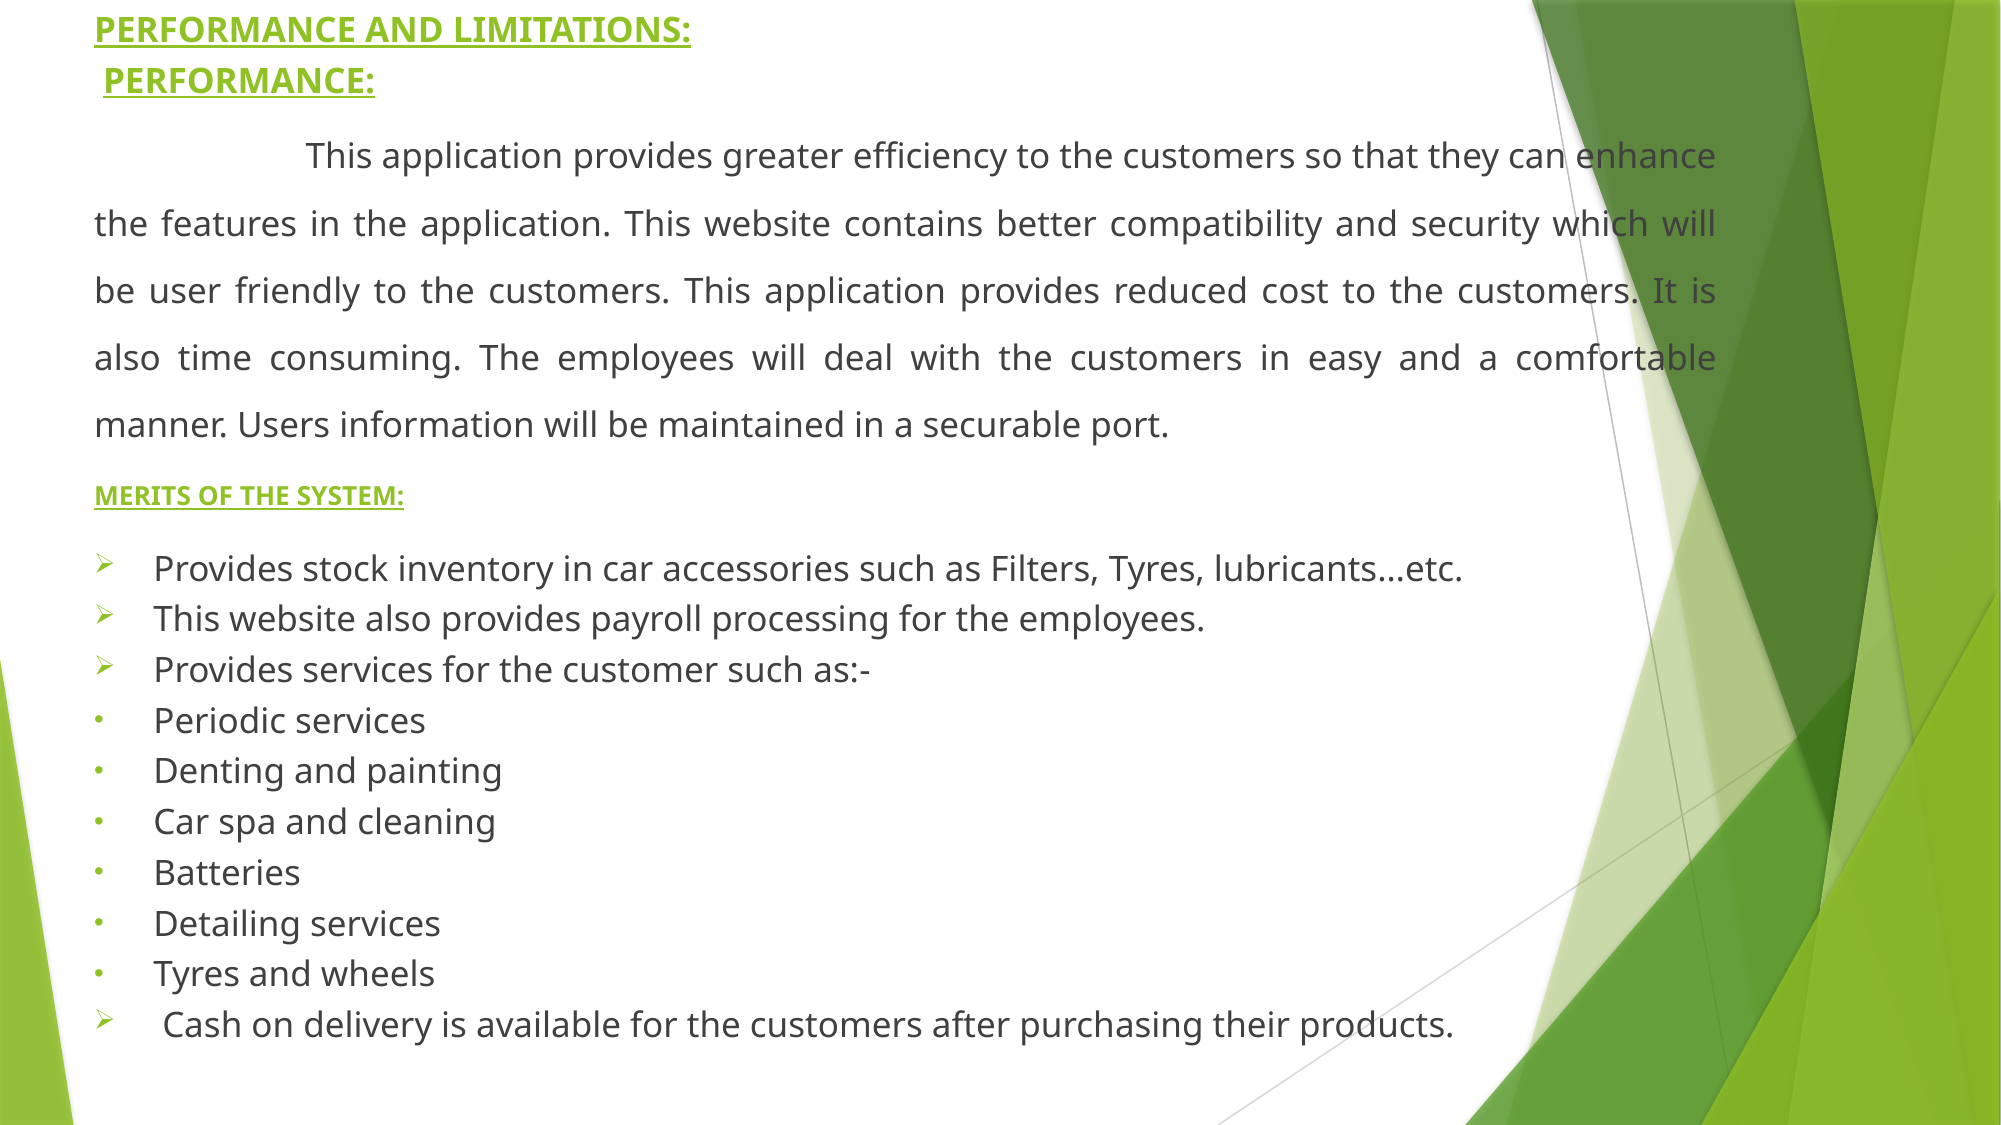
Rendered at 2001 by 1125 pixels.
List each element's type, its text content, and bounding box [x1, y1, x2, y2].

list PERFORMANCE AND LIMITATIONS: PERFORMANCE: This application provides greater efficiency to the customers so that they can enhance the features in the application. This website contains better compatibility and security which will be user friendly to the customers. This application provides reduced cost to the customers. It is also time consuming. The employees will deal with the customers in easy and a comfortable manner. Users information will be maintained in a securable port. MERITS OF THE SYSTEM: Provides stock inventory in car accessories such as Filters, Tyres, lubricants…etc. This website also provides payroll processing for the employees. Provides services for the customer such as:- Periodic services Denting and painting Car spa and cleaning Batteries Detailing services Tyres and wheels Cash on delivery is available for the customers after purchasing their products. [79, 0, 1733, 1125]
